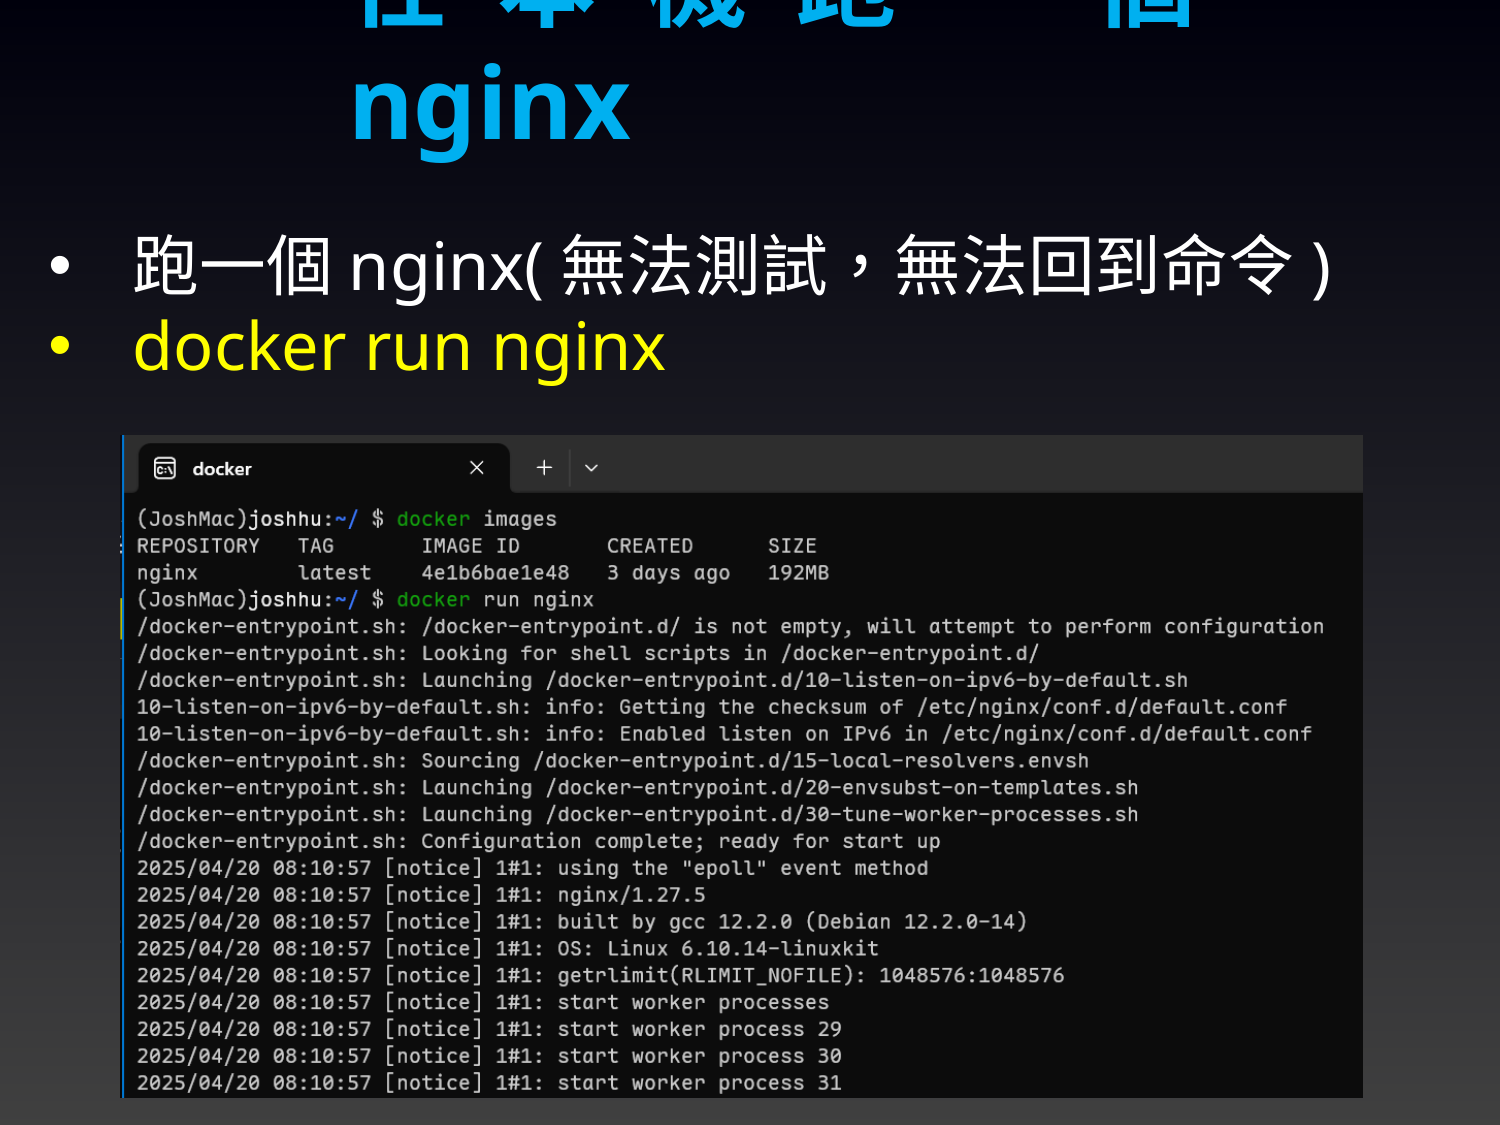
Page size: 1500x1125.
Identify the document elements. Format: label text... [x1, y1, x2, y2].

picture [120, 435, 1363, 1098]
text_box 跑一個nginx(無法測試，無法回到命令) docker run nginx [33, 216, 1435, 392]
text_box 在本機跑一個nginx [333, 11, 1235, 175]
